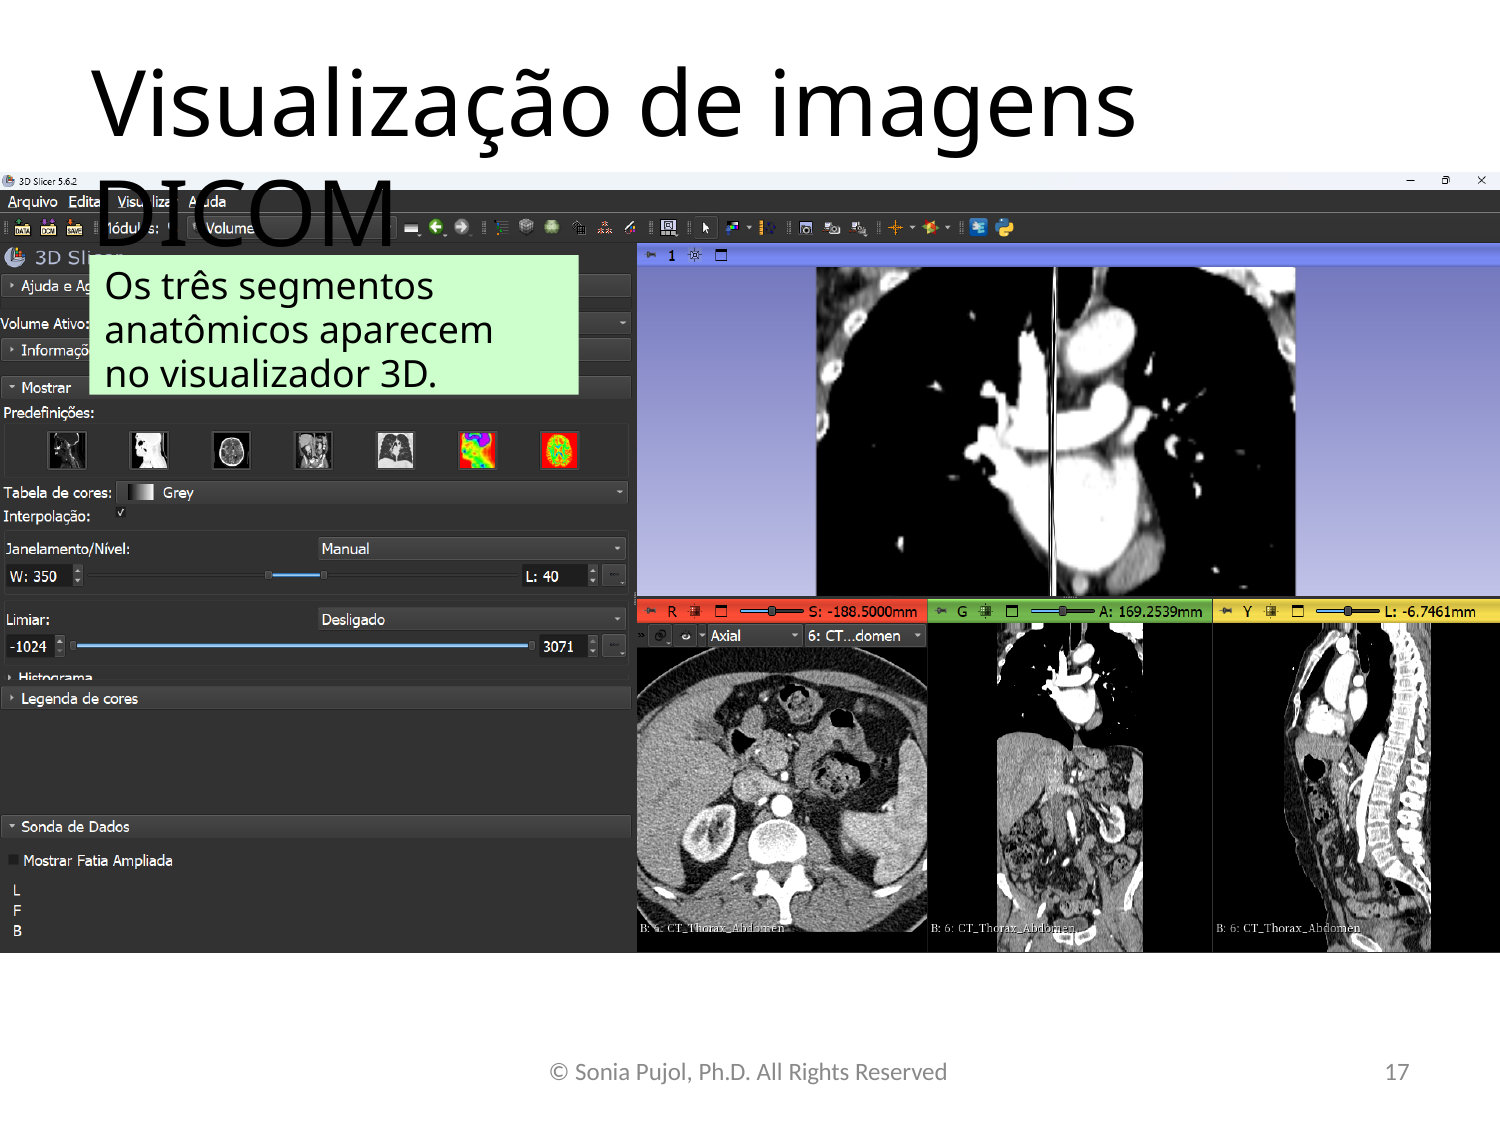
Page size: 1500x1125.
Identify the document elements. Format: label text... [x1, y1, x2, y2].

title Visualização de imagens DICOM [89, 42, 1416, 170]
picture [0, 172, 1500, 953]
slide_number 17 [1378, 1054, 1417, 1125]
footer © Sonia Pujol, Ph.D. All Rights Reserved [546, 1054, 954, 1125]
